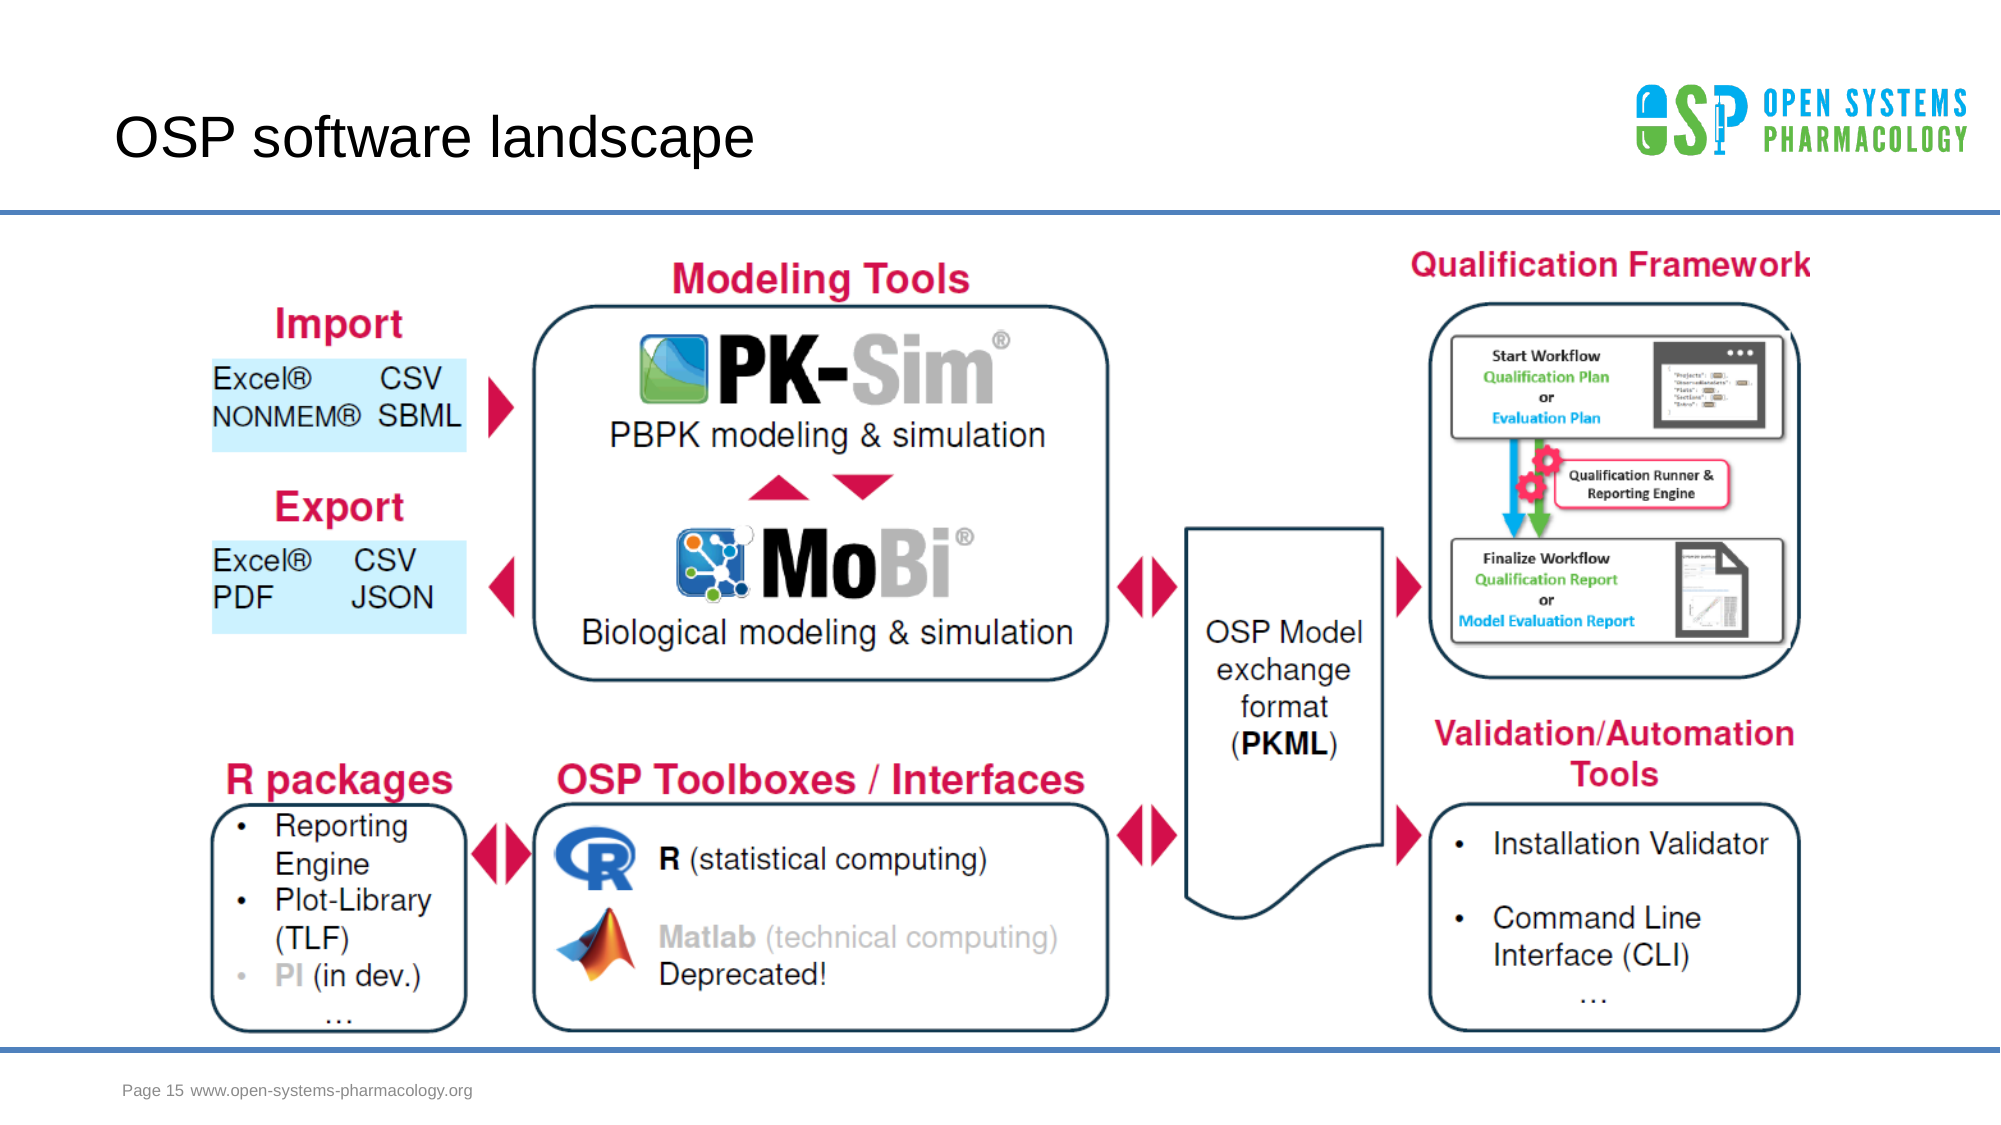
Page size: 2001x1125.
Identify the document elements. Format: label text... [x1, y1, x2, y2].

picture [1622, 71, 1984, 169]
title OSP software landscape [99, 45, 1599, 224]
footer www.open-systems-pharmacology.org [190, 1053, 1504, 1125]
slide_number Page 15 [79, 1053, 185, 1125]
picture [192, 223, 1810, 1035]
